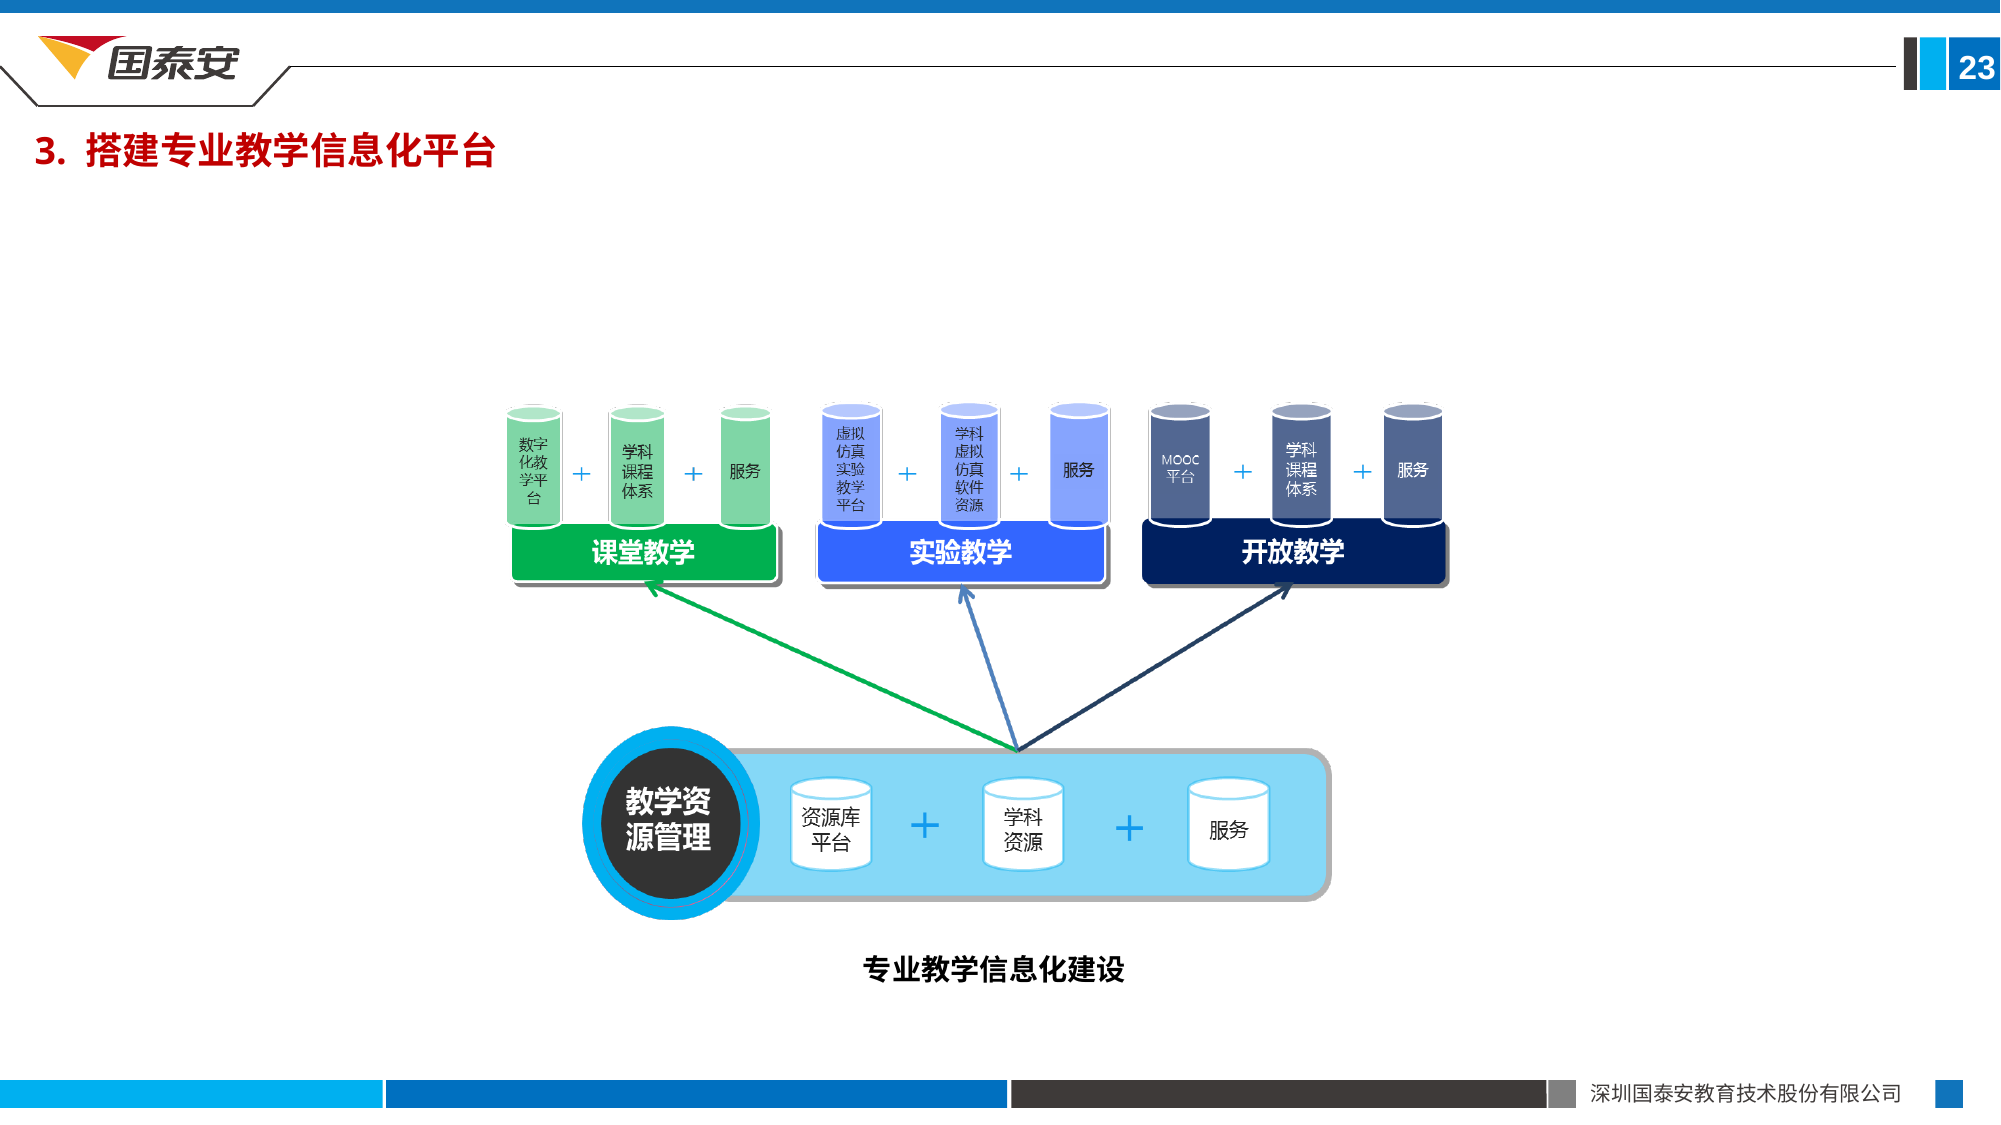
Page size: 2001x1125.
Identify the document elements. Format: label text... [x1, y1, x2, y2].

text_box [504, 400, 1450, 994]
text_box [0, 66, 290, 106]
text_box 3. 搭建专业教学信息化平台 [19, 119, 513, 179]
text_box 23 [1944, 38, 2000, 94]
